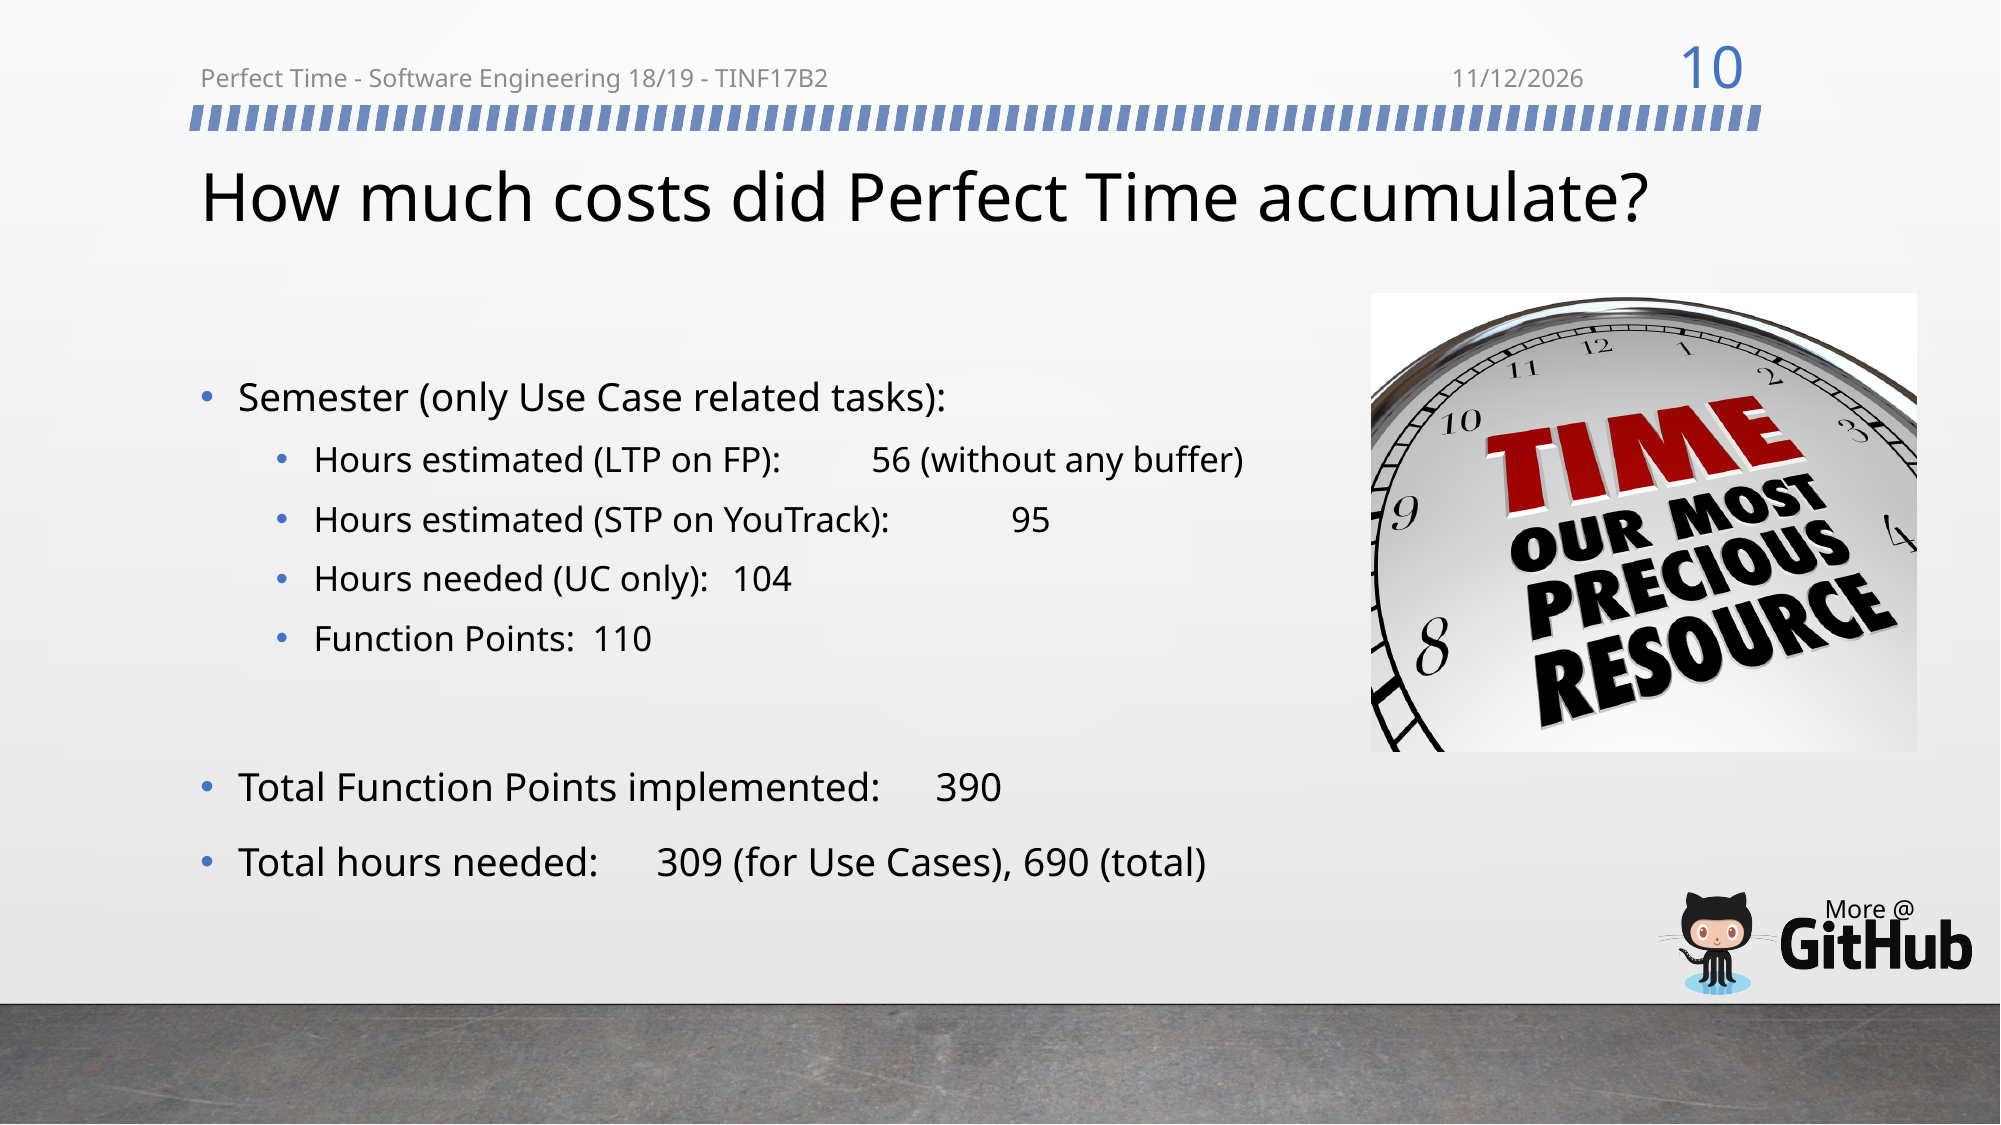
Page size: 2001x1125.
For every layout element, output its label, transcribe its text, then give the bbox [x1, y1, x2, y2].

title How much costs did Perfect Time accumulate? [185, 156, 1761, 329]
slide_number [1186, 54, 1600, 105]
slide_number 10 [1626, 22, 1760, 106]
picture [1371, 293, 1917, 753]
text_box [1655, 885, 2000, 997]
picture [0, 1004, 2000, 1124]
footer Perfect Time - Software Engineering 18/19 - TINF17B2 [185, 54, 1160, 105]
list Semester (only Use Case related tasks): Hours estimated (LTP on FP): 56 (without any buffer) Hours estimated (STP on YouTrack): 95 Hours needed (UC only): 104 Function Points: 110 Total Function Points implemented: 390 Total hours needed: 309 (for Use Cases), 690 (total) [185, 356, 1761, 897]
